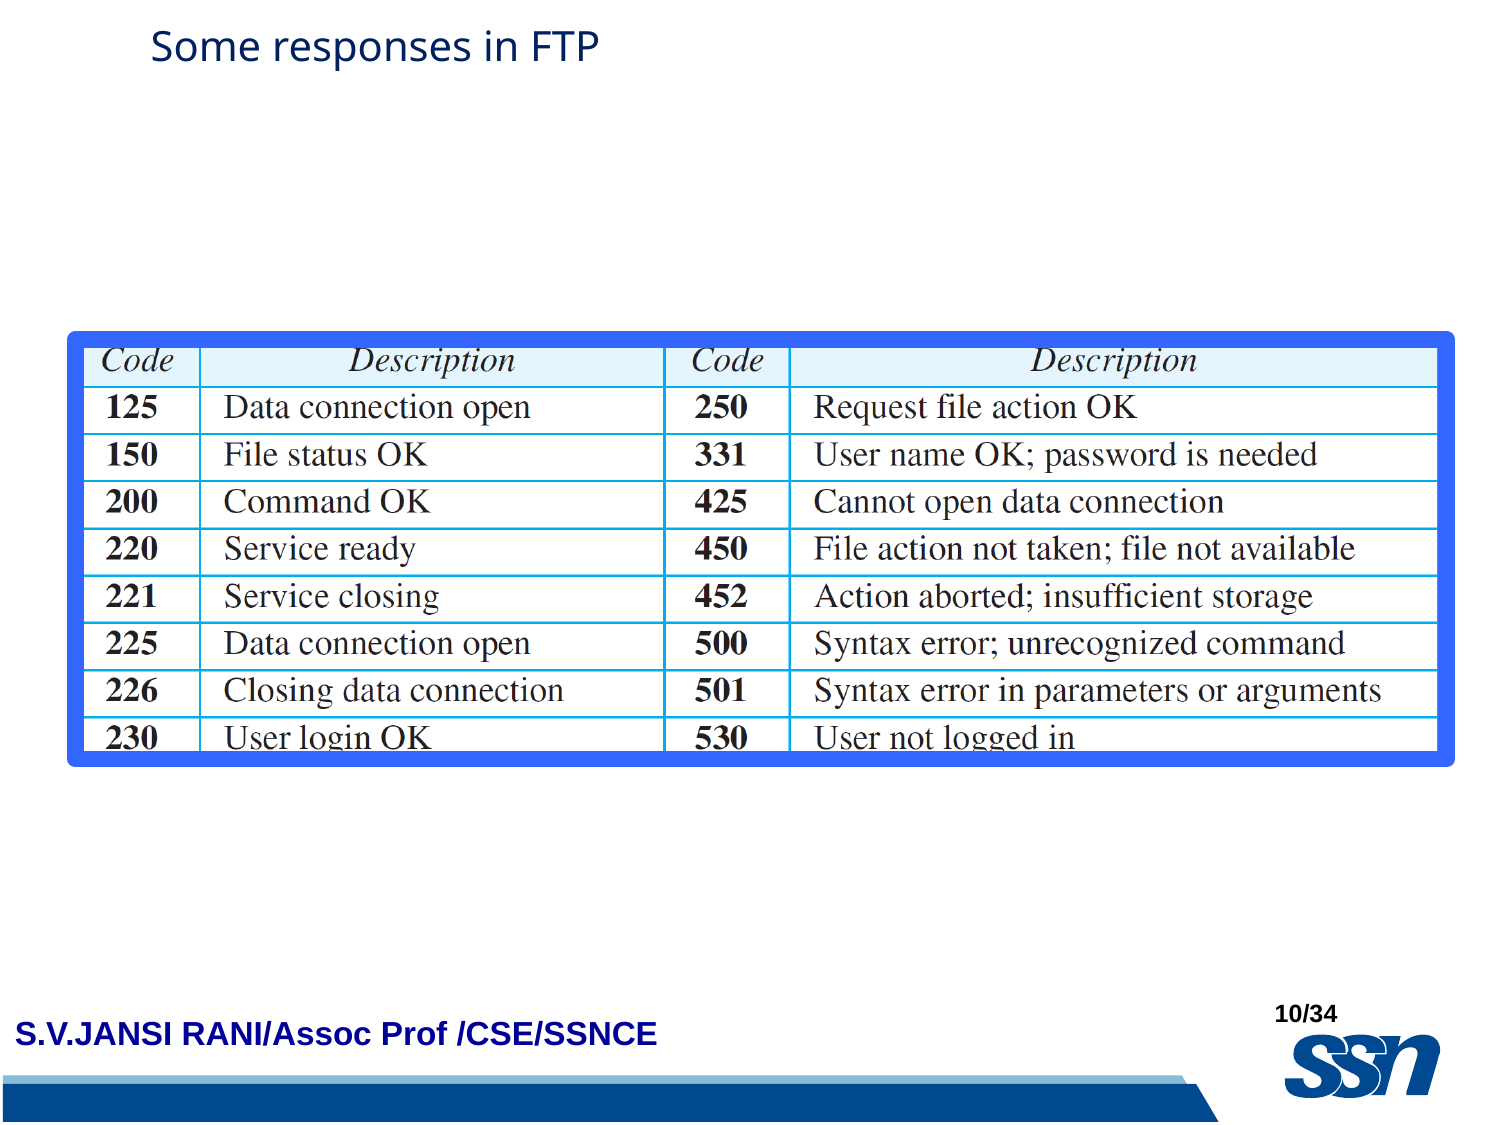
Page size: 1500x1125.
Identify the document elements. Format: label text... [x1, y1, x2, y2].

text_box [66, 339, 1447, 775]
text_box Some responses in FTP [125, 12, 925, 78]
